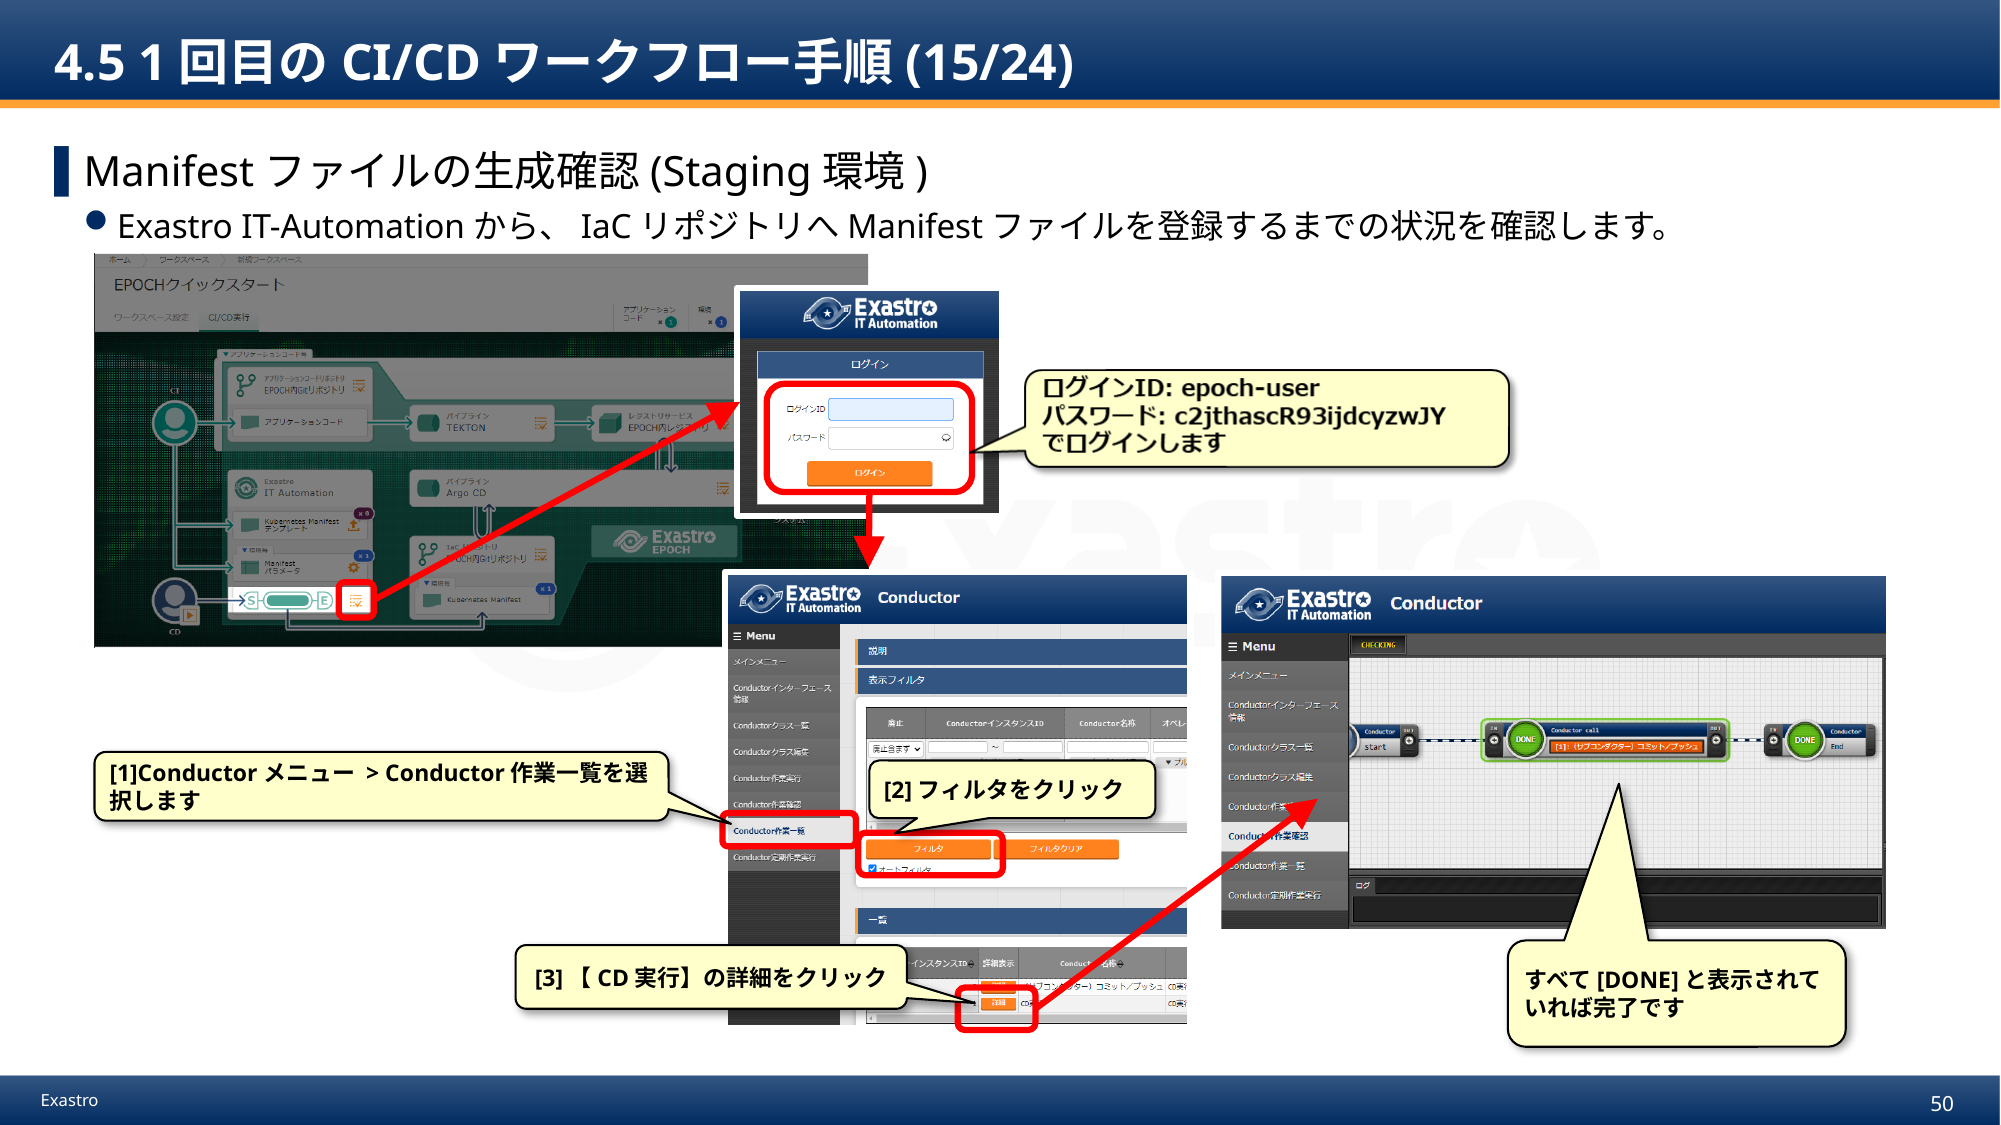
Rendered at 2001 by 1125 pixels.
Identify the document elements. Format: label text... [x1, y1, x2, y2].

text_box [3]【CD実行】の詳細をクリック [515, 945, 722, 1009]
list Manifestファイルの生成確認(Staging環境) Exastro IT-Automationから、IaCリポジトリへManifestファイルを登録するまでの状況を確認します。 [39, 137, 1961, 338]
text_box すべて[DONE]と表示されていれば完了です [1507, 938, 1846, 1047]
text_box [94, 253, 869, 648]
title 4.5 1回目のCI/CDワークフロー手順(15/24) [39, 18, 1961, 96]
text_box [1]Conductorメニュー > Conductor作業一覧を選択します [94, 751, 722, 822]
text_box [373, 401, 741, 601]
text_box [1035, 798, 1318, 1009]
picture [0, 0, 2000, 1125]
